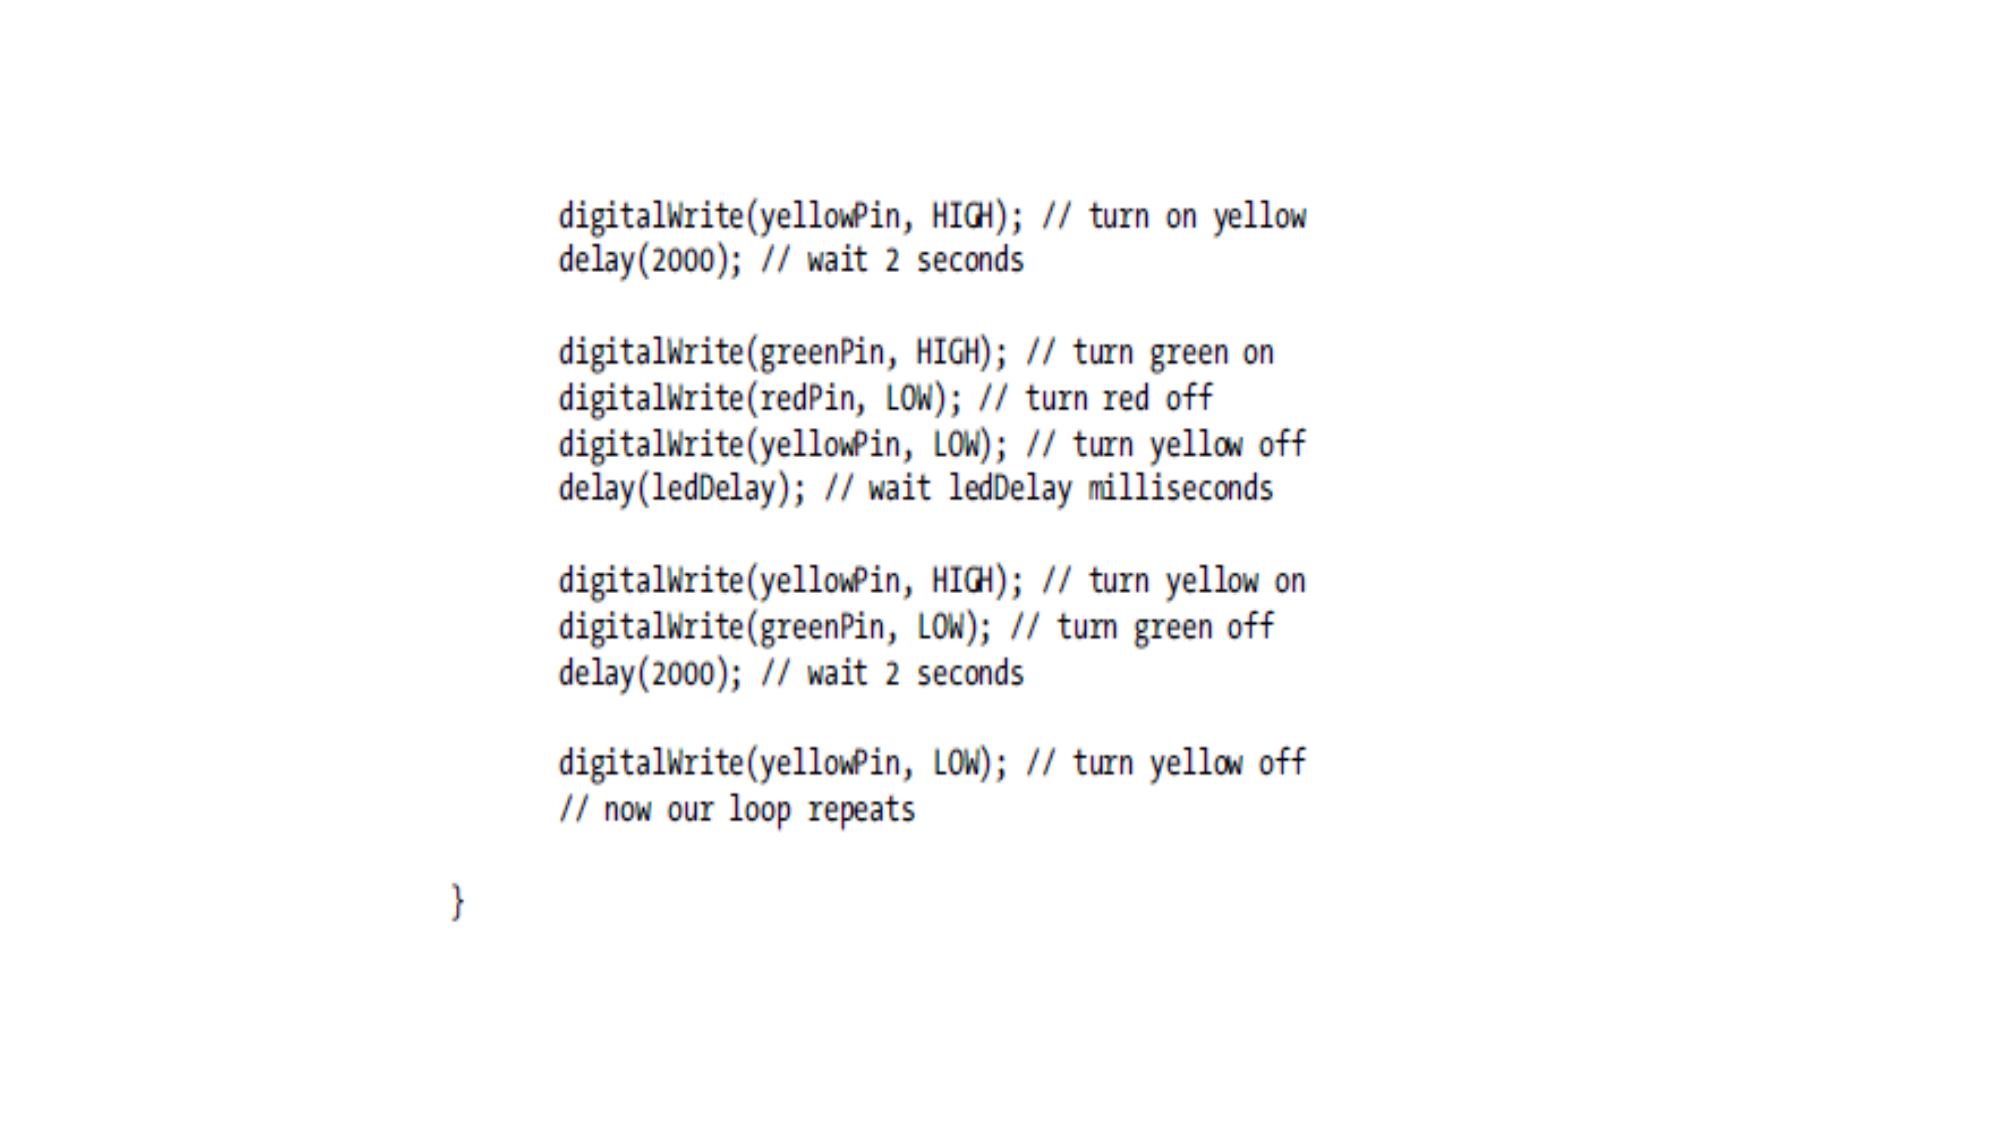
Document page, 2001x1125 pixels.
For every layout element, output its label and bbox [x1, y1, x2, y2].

picture [362, 174, 1588, 963]
